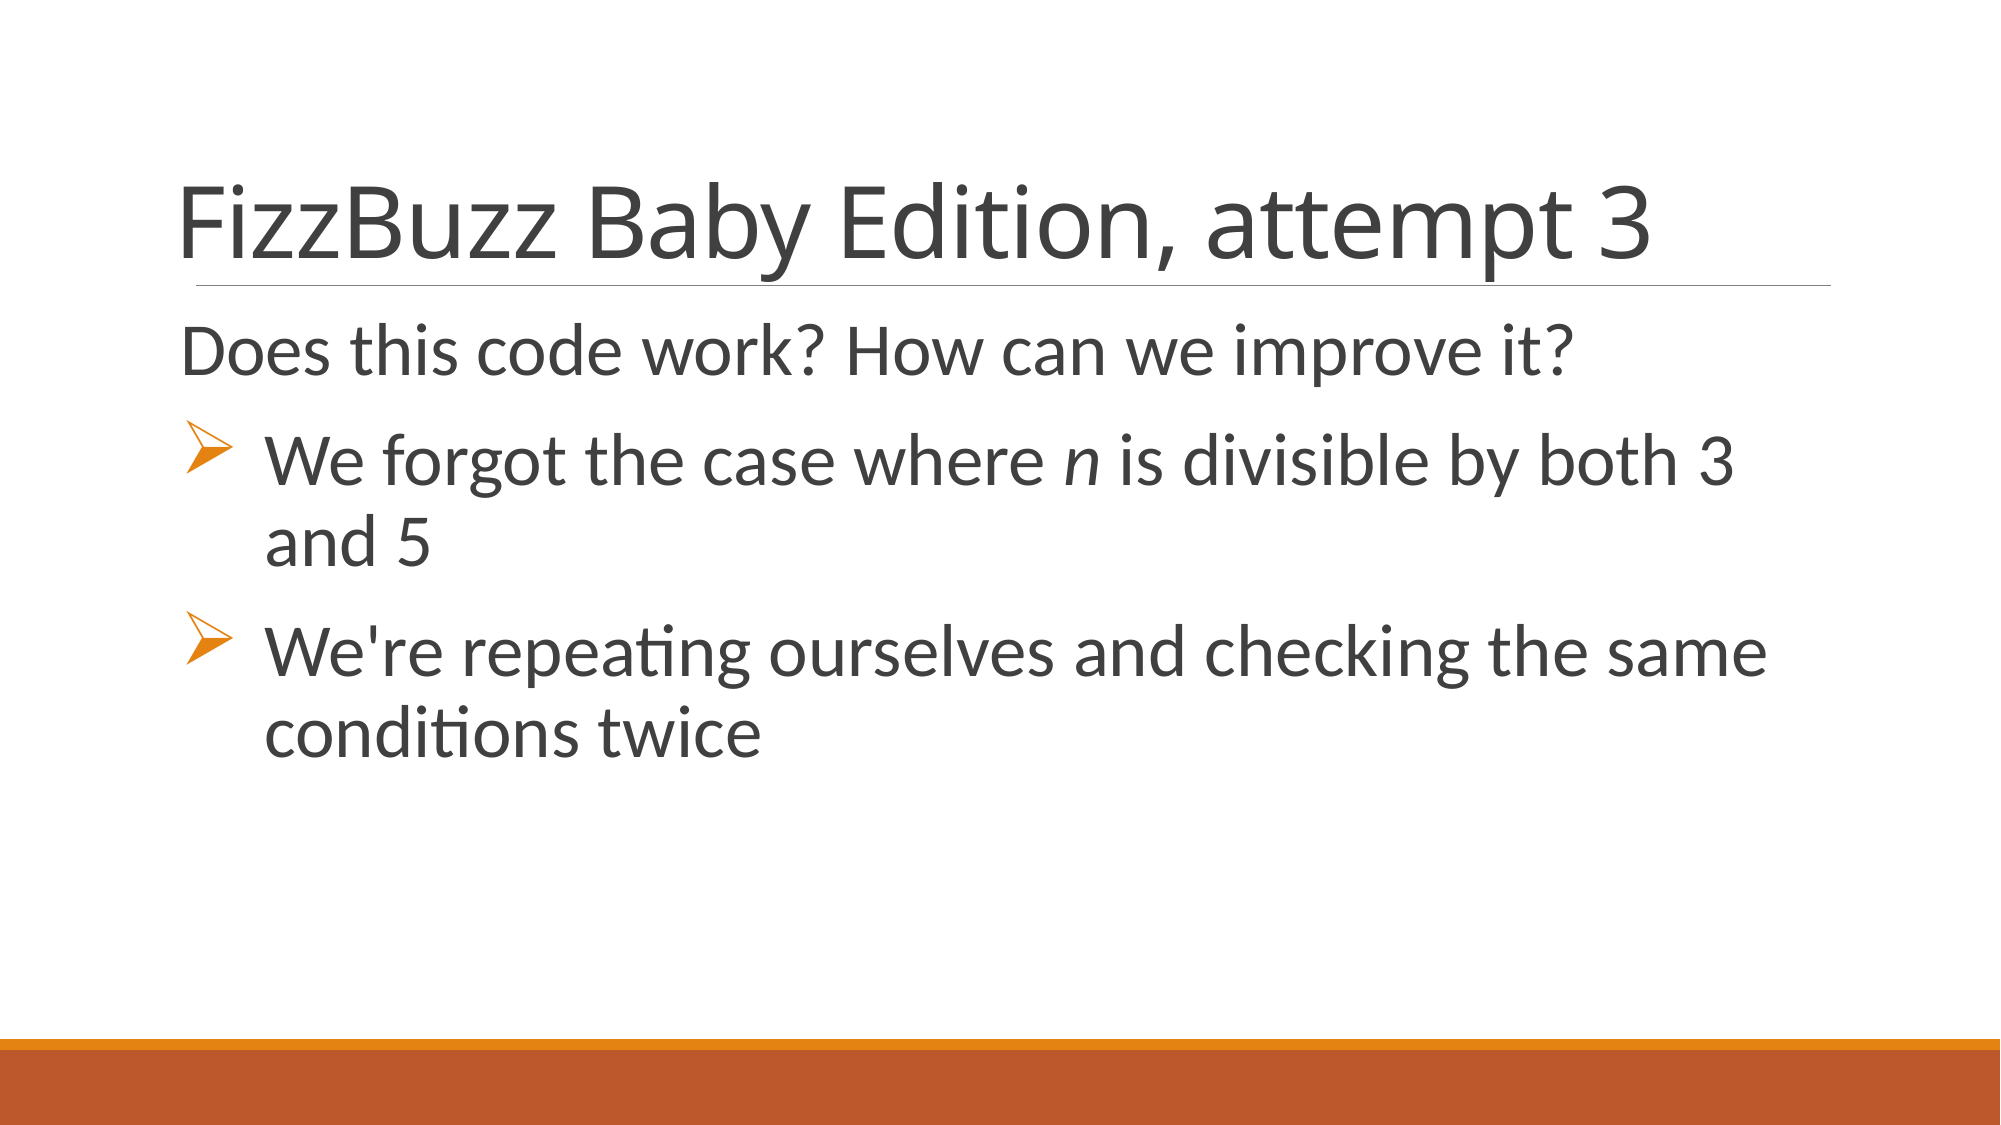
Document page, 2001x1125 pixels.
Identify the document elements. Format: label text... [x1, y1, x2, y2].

list Does this code work? How can we improve it? We forgot the case where n is divisible by both 3 and 5 We're repeating ourselves and checking the same conditions twice [180, 302, 1830, 1043]
title FizzBuzz Baby Edition, attempt 3 [159, 48, 1810, 287]
